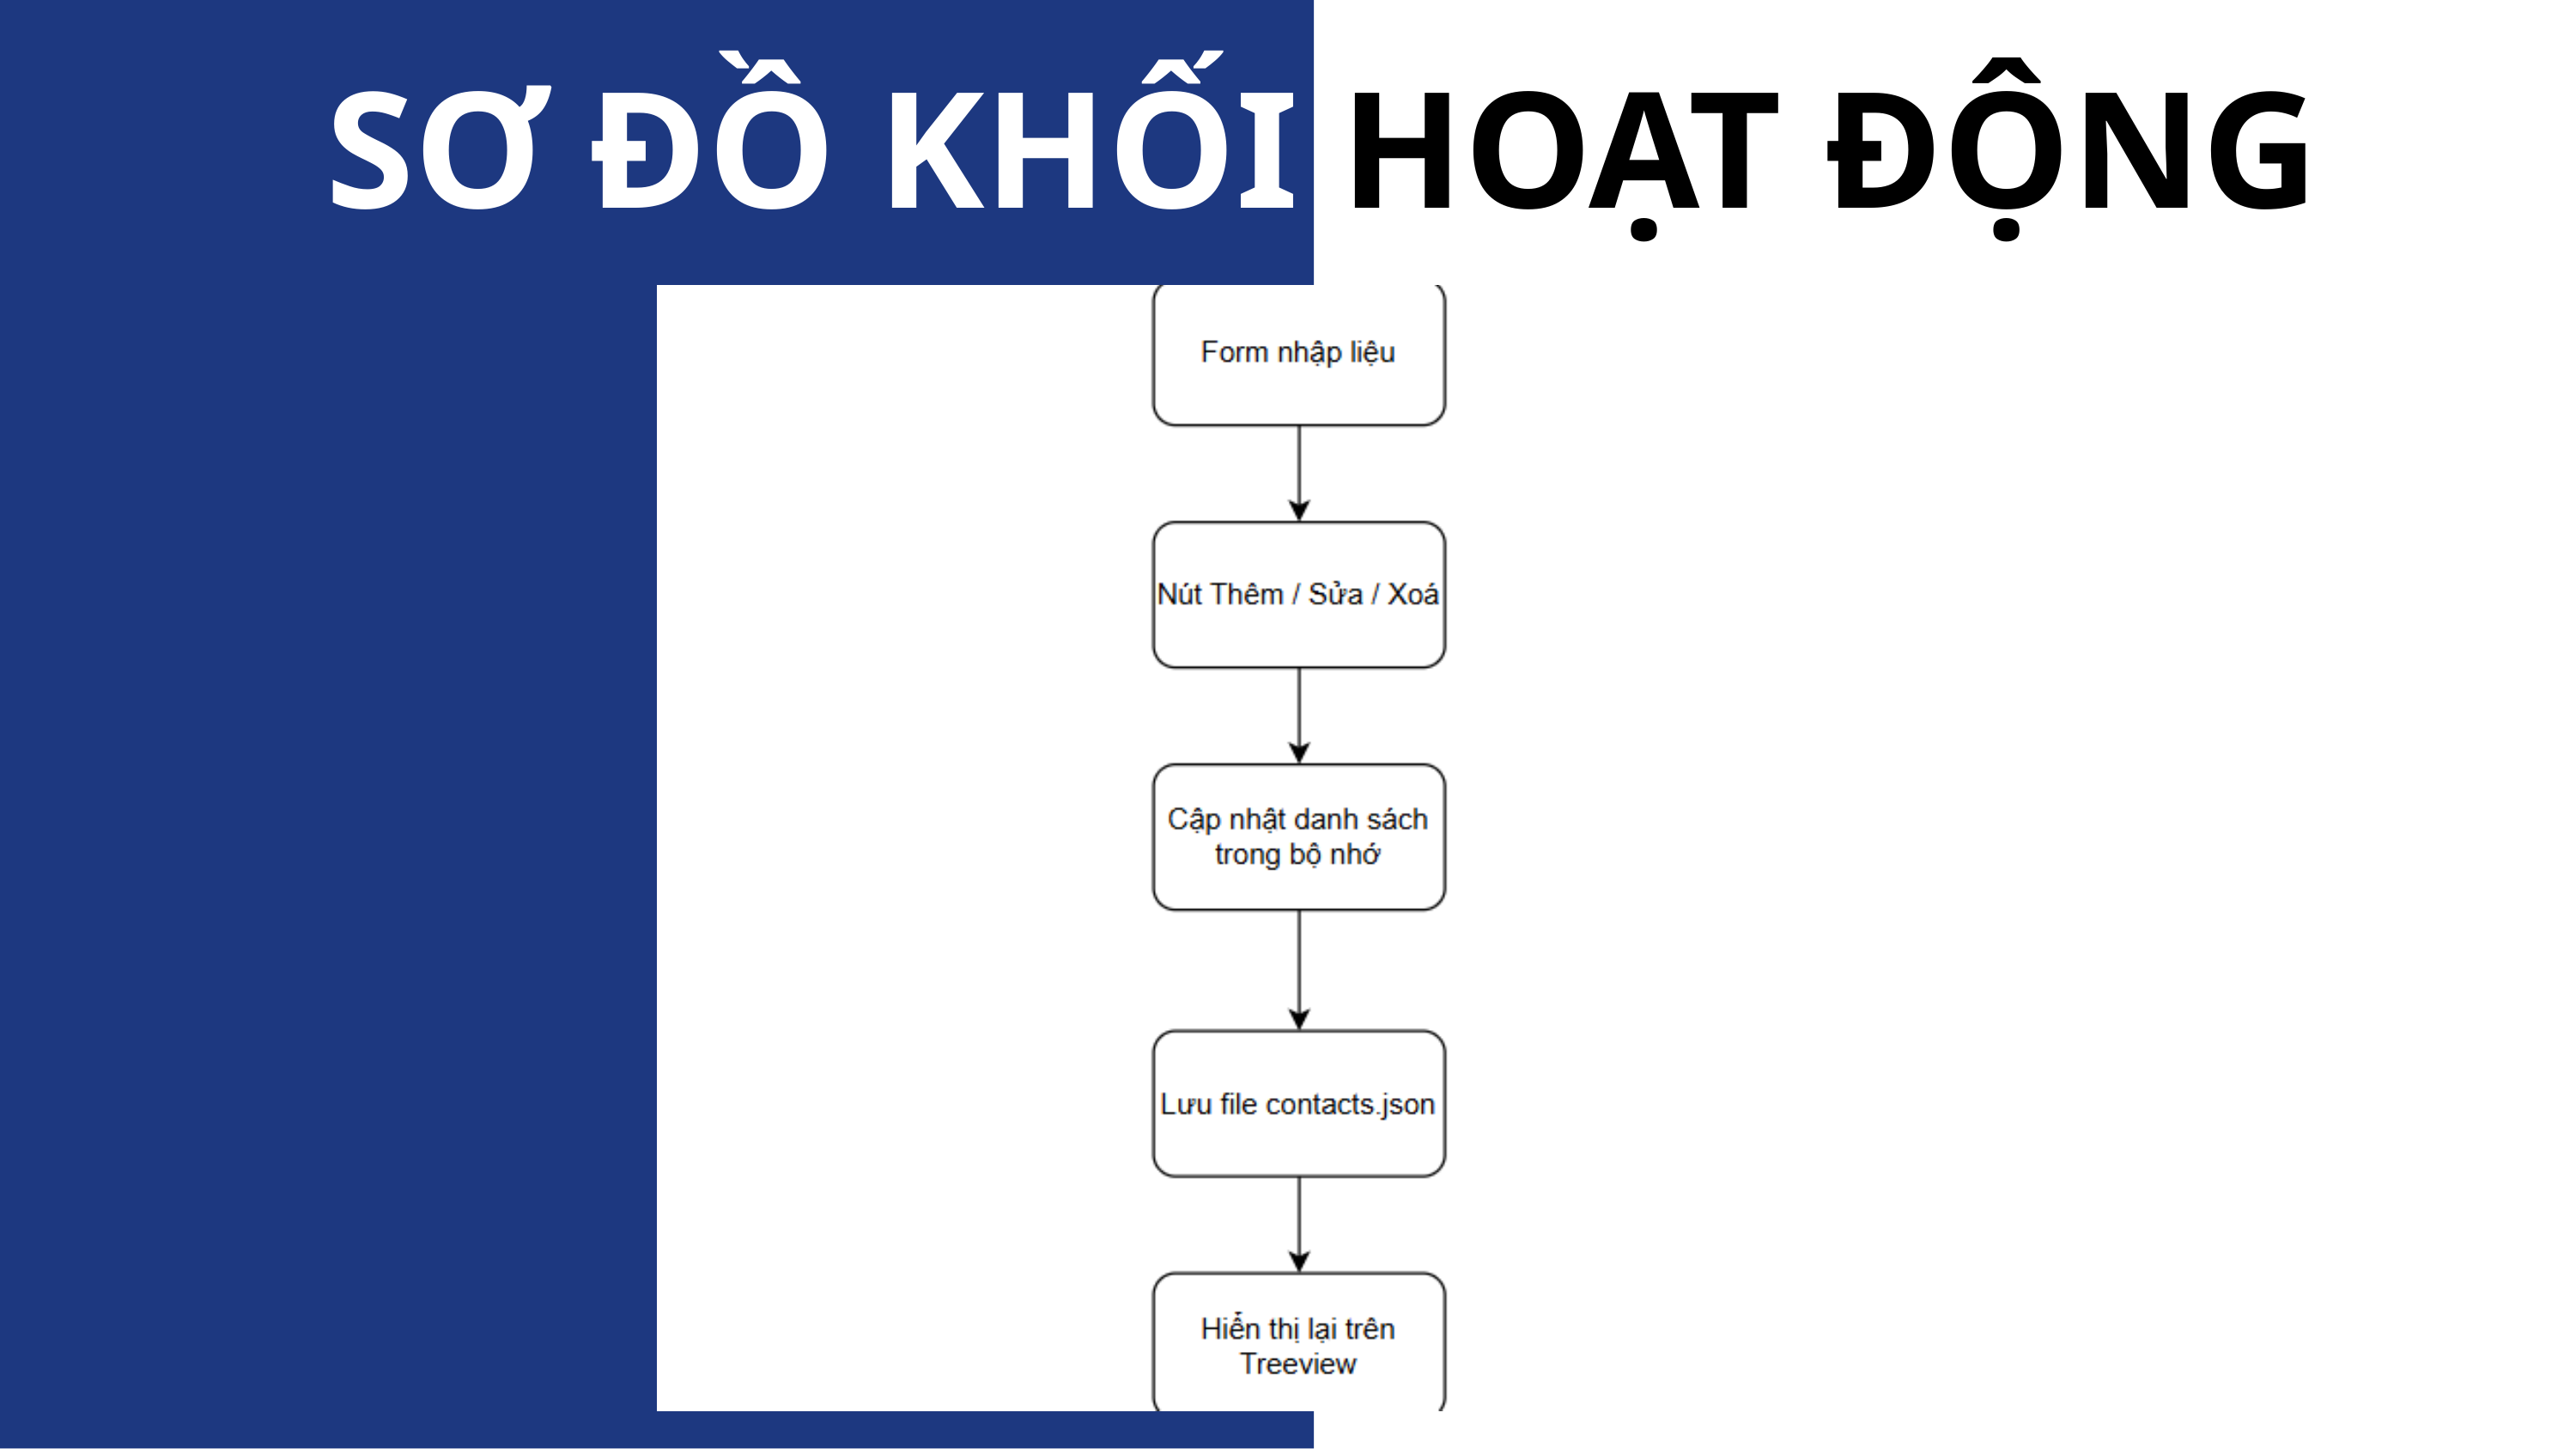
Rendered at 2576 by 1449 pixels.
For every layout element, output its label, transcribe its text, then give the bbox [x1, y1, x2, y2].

text_box SƠ ĐỒ KHỐI HOẠT ĐỘNG [325, 46, 2432, 240]
text_box [0, 0, 1315, 1449]
text_box [657, 285, 1942, 1411]
